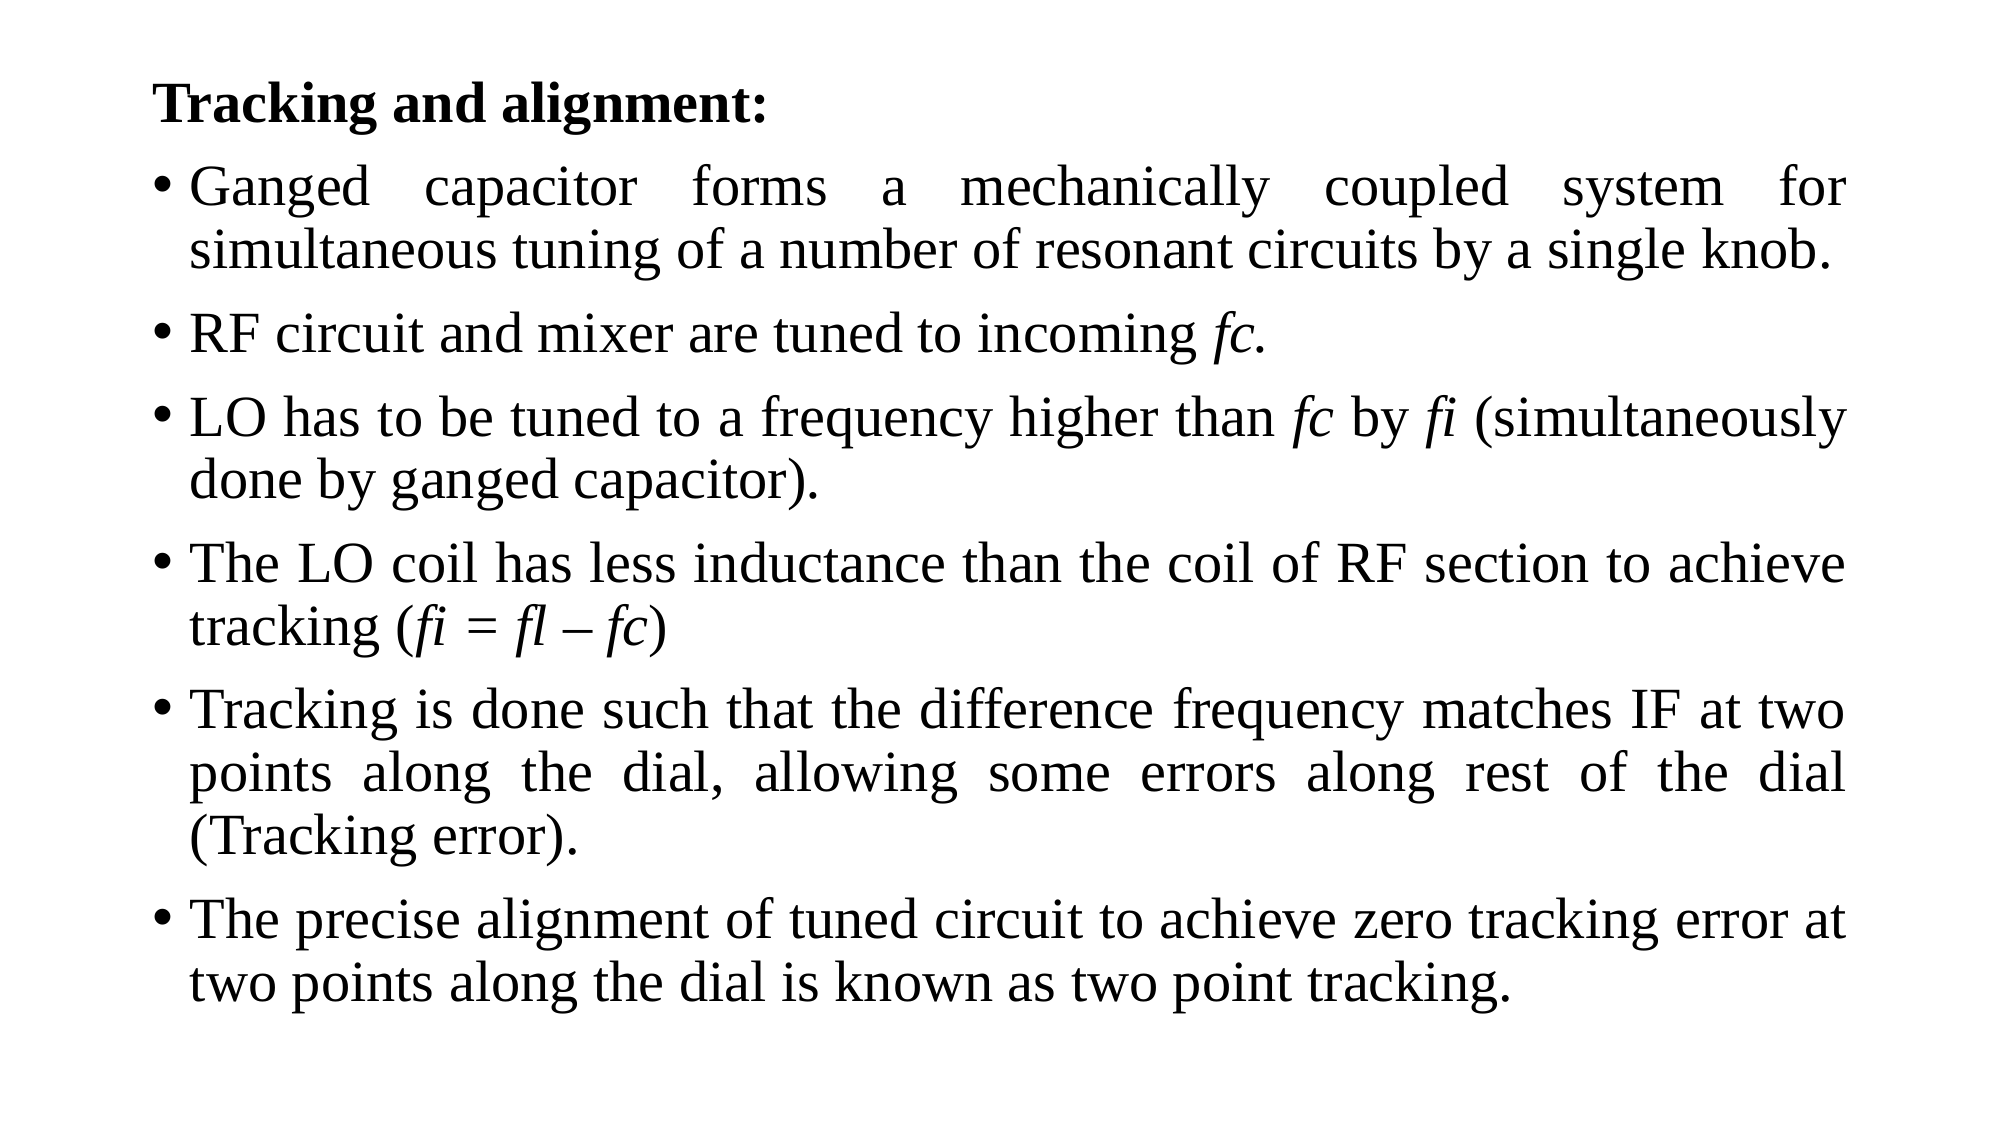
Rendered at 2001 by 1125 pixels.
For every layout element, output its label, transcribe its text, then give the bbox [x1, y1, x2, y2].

list Tracking and alignment: Ganged capacitor forms a mechanically coupled system for simultaneous tuning of a number of resonant circuits by a single knob. RF circuit and mixer are tuned to incoming fc. LO has to be tuned to a frequency higher than fc by fi (simultaneously done by ganged capacitor). The LO coil has less inductance than the coil of RF section to achieve tracking (fi = fl – fc) Tracking is done such that the difference frequency matches IF at two points along the dial, allowing some errors along rest of the dial (Tracking error). The precise alignment of tuned circuit to achieve zero tracking error at two points along the dial is known as two point tracking. [137, 64, 1863, 1086]
